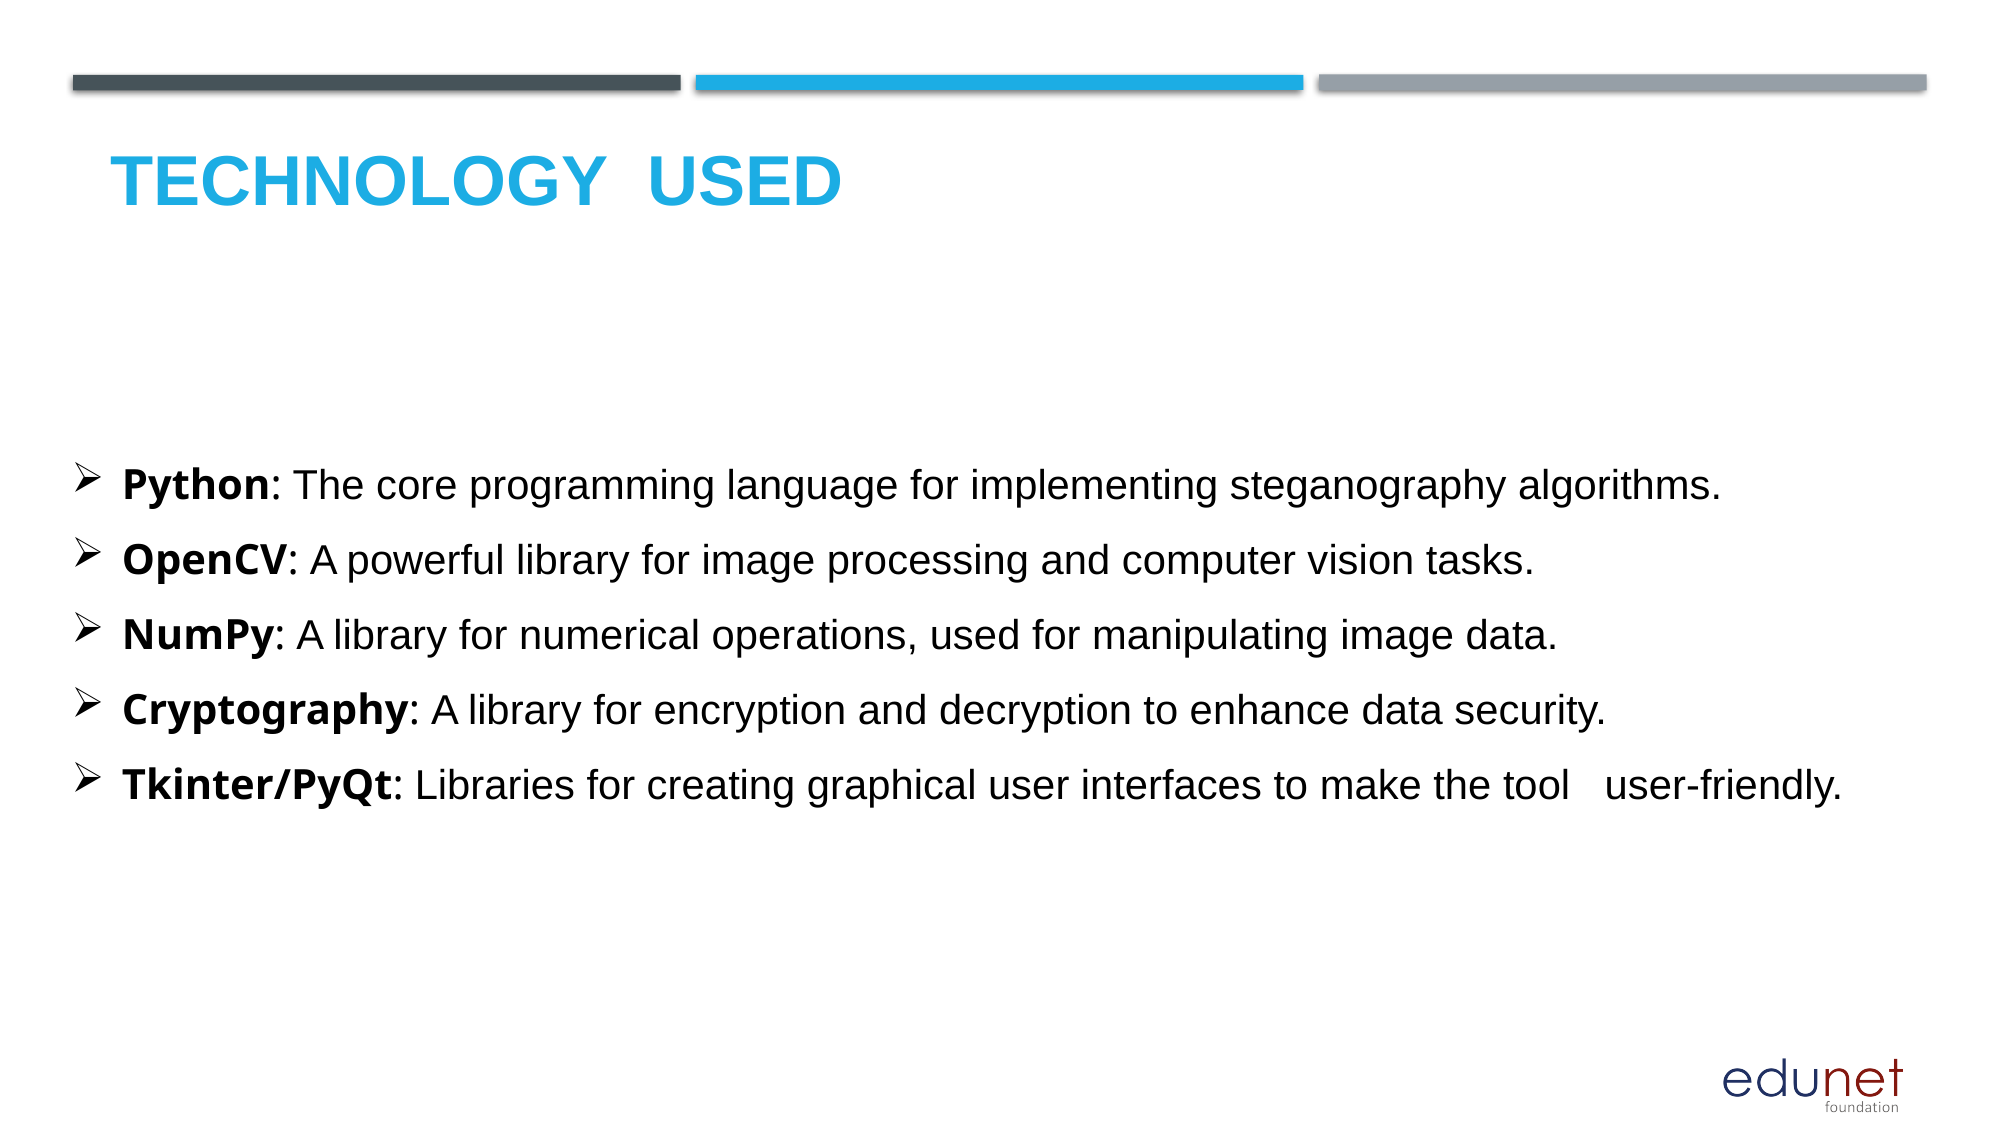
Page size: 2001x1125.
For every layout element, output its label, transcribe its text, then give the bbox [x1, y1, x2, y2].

title Technology used [95, 126, 1905, 228]
list Python: The core programming language for implementing steganography algorithms. OpenCV: A powerful library for image processing and computer vision tasks. NumPy: A library for numerical operations, used for manipulating image data. Cryptography: A library for encryption and decryption to enhance data security. Tkinter/PyQt: Libraries for creating graphical user interfaces to make the tool user-friendly. [56, 294, 1905, 947]
picture [1719, 1056, 1905, 1116]
